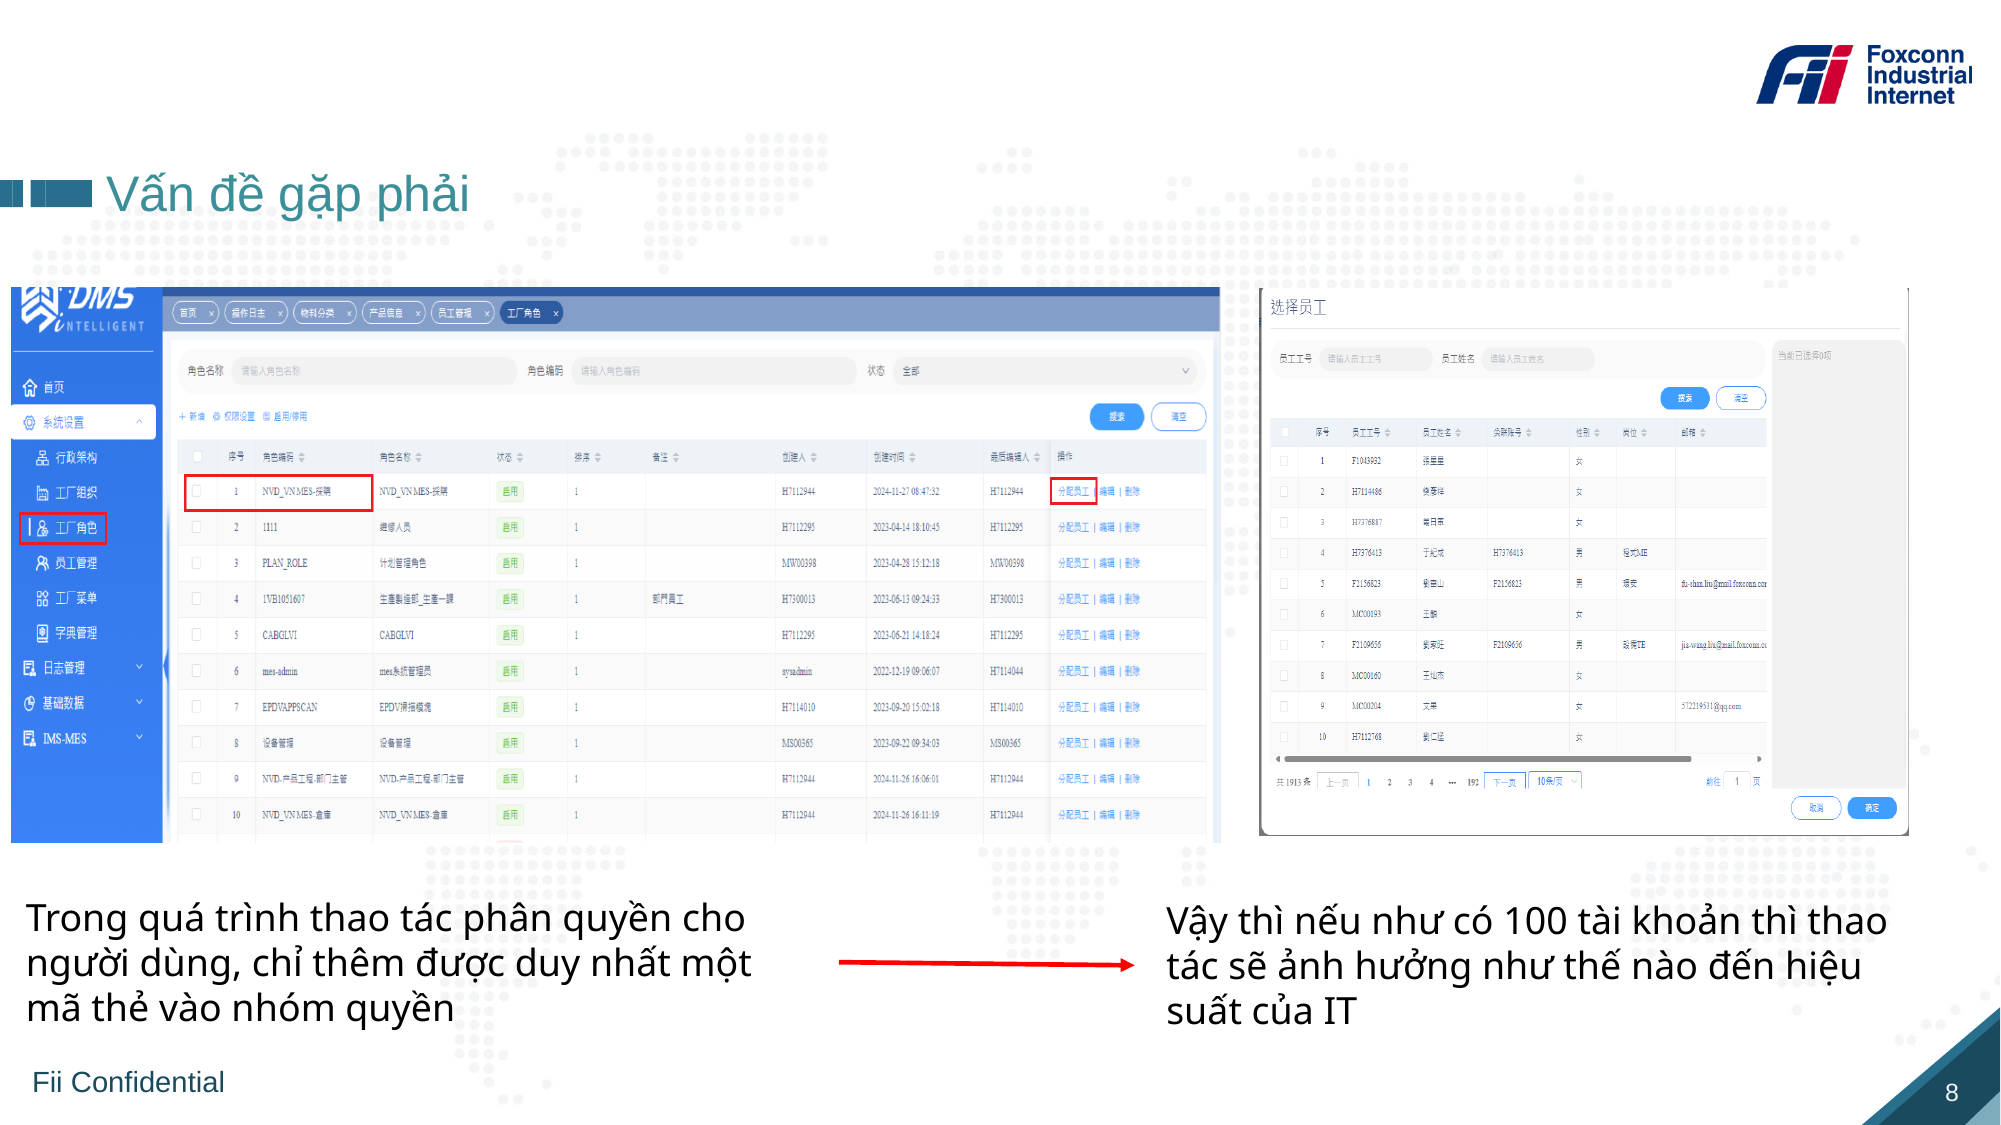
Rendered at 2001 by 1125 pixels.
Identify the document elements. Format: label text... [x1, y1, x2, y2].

picture [0, 0, 2000, 1125]
text_box Trong quá trình thao tác phân quyền cho người dùng, chỉ thêm được duy nhất một mã thẻ vào nhóm quyền [11, 886, 824, 1037]
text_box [838, 962, 1135, 966]
text_box Vậy thì nếu như có 100 tài khoản thì thao tác sẽ ảnh hưởng như thế nào đến hiệu suất của IT [1151, 889, 1919, 1040]
title Vấn đề gặp phải [91, 160, 1694, 227]
